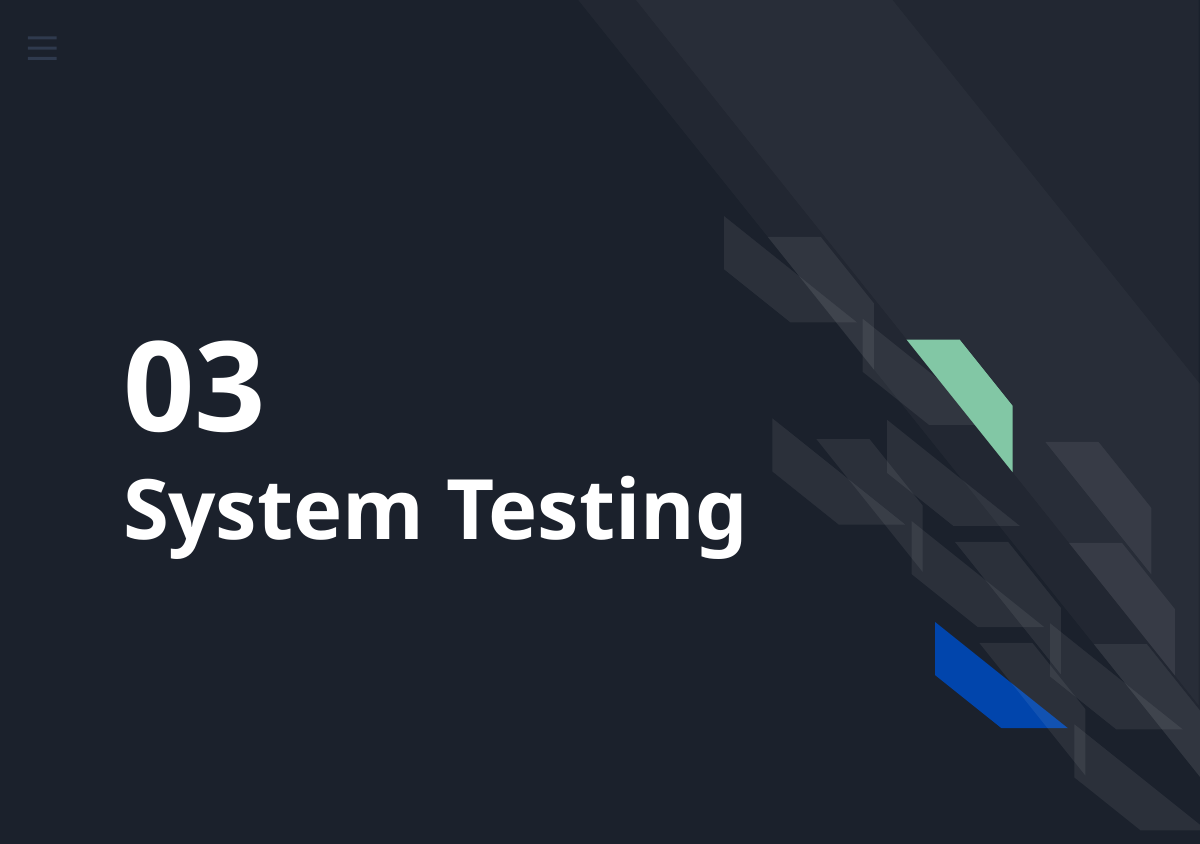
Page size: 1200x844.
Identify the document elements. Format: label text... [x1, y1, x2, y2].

title 03 System Testing [108, 142, 886, 720]
